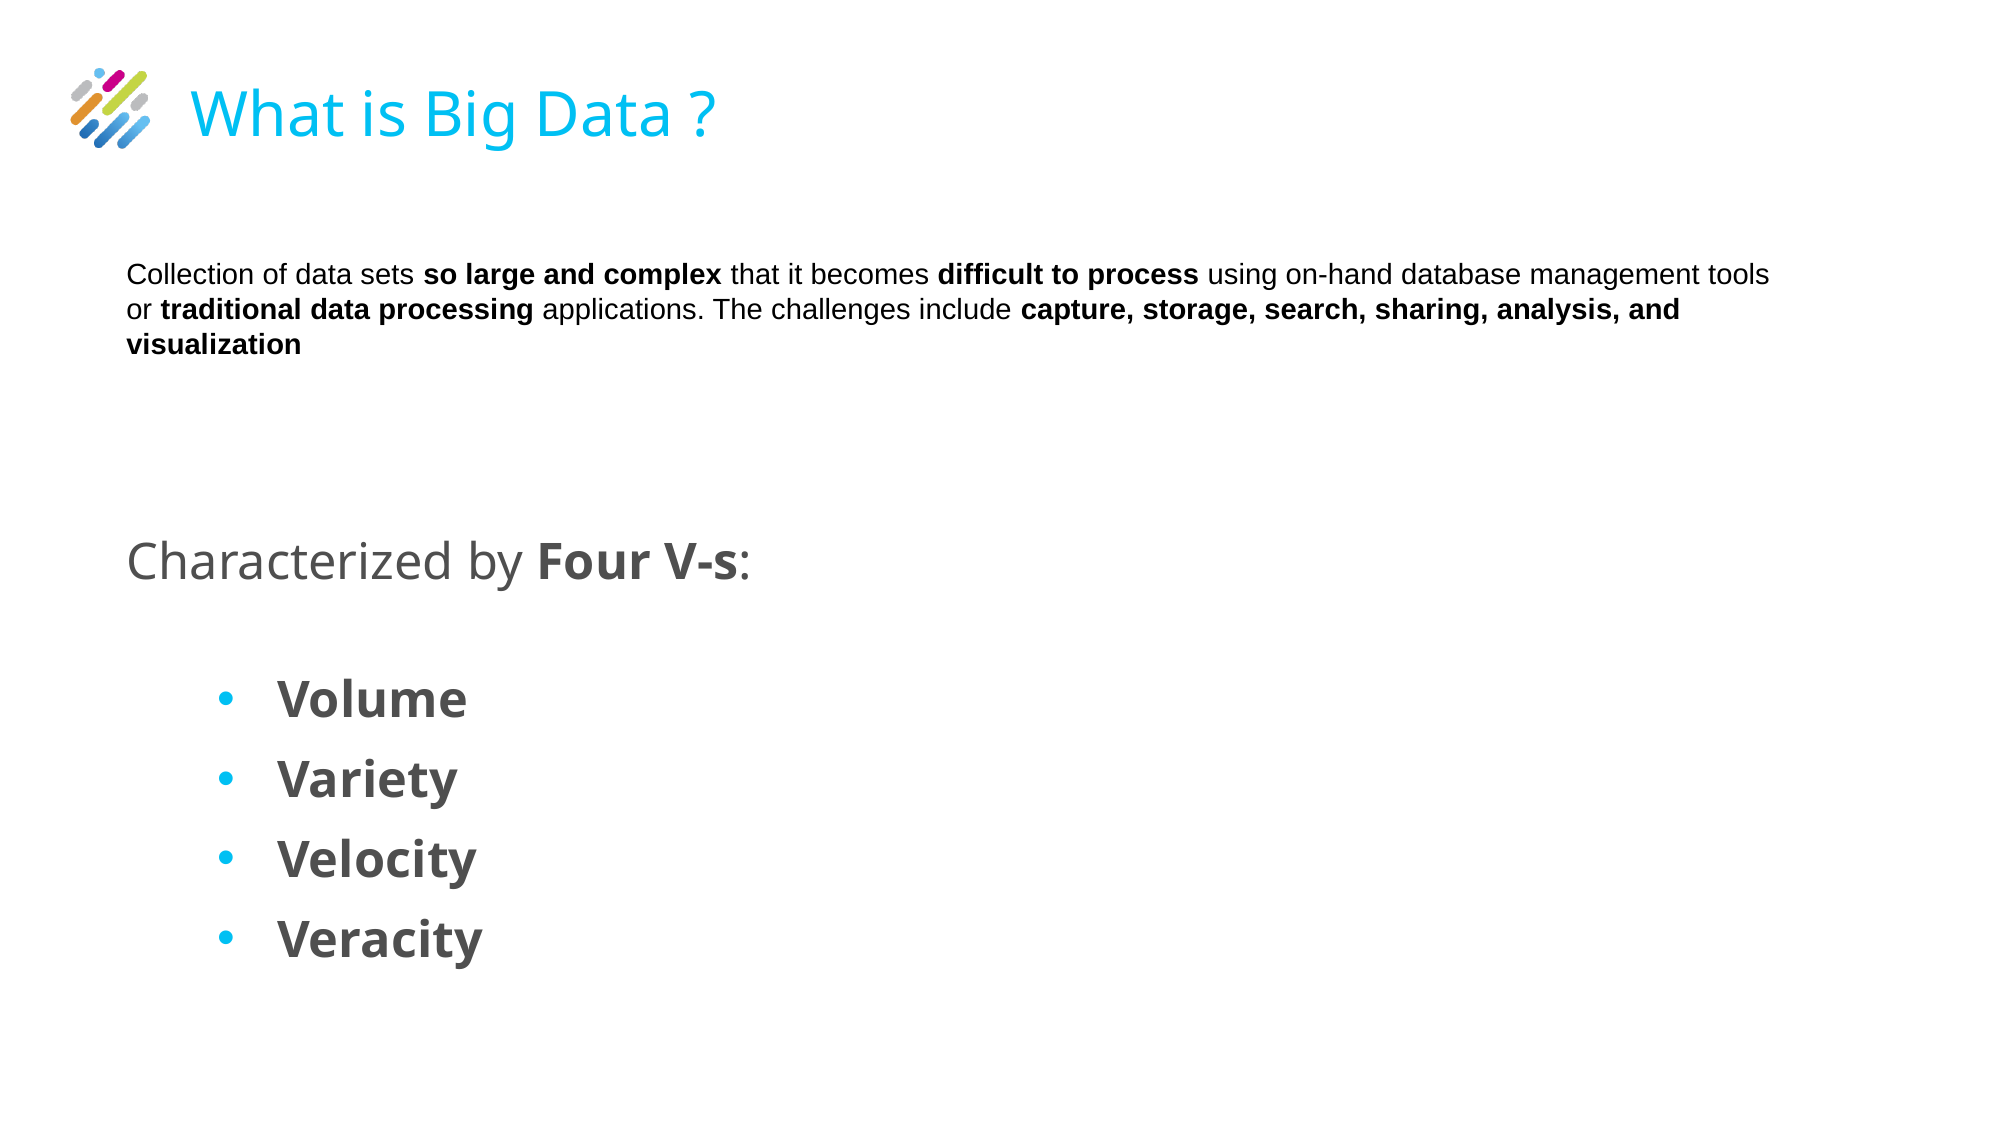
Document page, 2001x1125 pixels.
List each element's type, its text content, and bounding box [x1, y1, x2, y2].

text_box Collection of data sets so large and complex that it becomes difficult to process using on-hand database management tools or traditional data processing applications. The challenges include capture, storage, search, sharing, analysis, and visualization [111, 247, 1801, 368]
title What is Big Data ? [175, 43, 1580, 192]
text_box Characterized by Four V-s: Volume Variety Velocity Veracity [111, 444, 1853, 987]
picture [67, 58, 162, 153]
